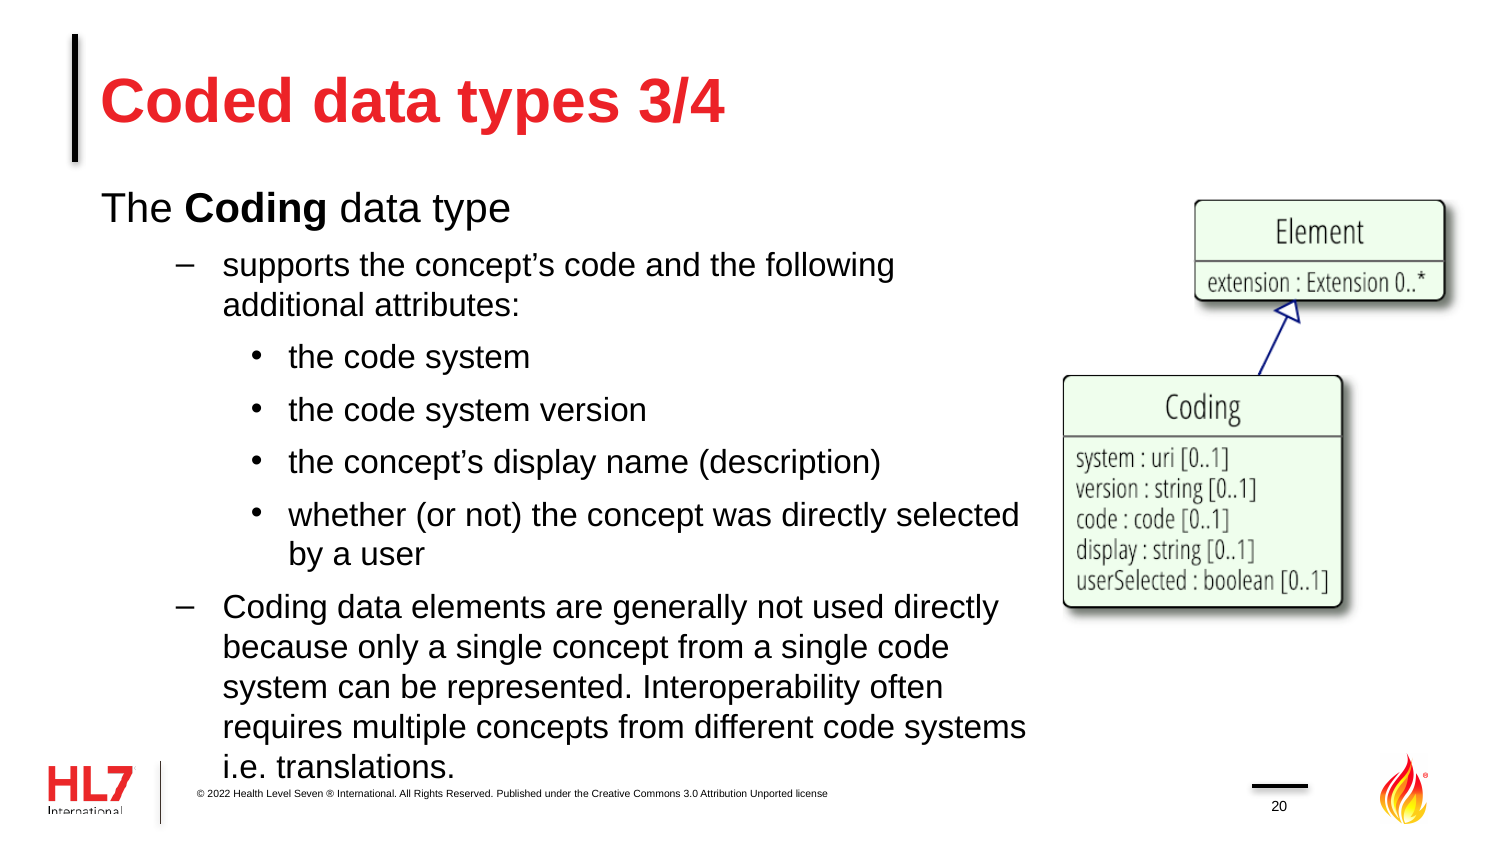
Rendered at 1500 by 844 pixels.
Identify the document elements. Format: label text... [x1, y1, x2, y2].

picture [1041, 180, 1473, 638]
slide_number 20 [1257, 788, 1302, 815]
picture [1380, 753, 1428, 824]
footer © 2022 Health Level Seven ® International. All Rights Reserved. Published under the Creative Commons 3.0 Attribution Unported license [196, 786, 941, 813]
title Coded data types 3/4 [100, 33, 1451, 163]
list The Coding data type supports the concept’s code and the following additional attributes: the code system the code system version the concept’s display name (description) whether (or not) the concept was directly selected by a user Coding data elements are generally not used directly because only a single concept from a single code system can be represented. Interoperability often requires multiple concepts from different code systems i.e. translations. [100, 180, 1042, 765]
